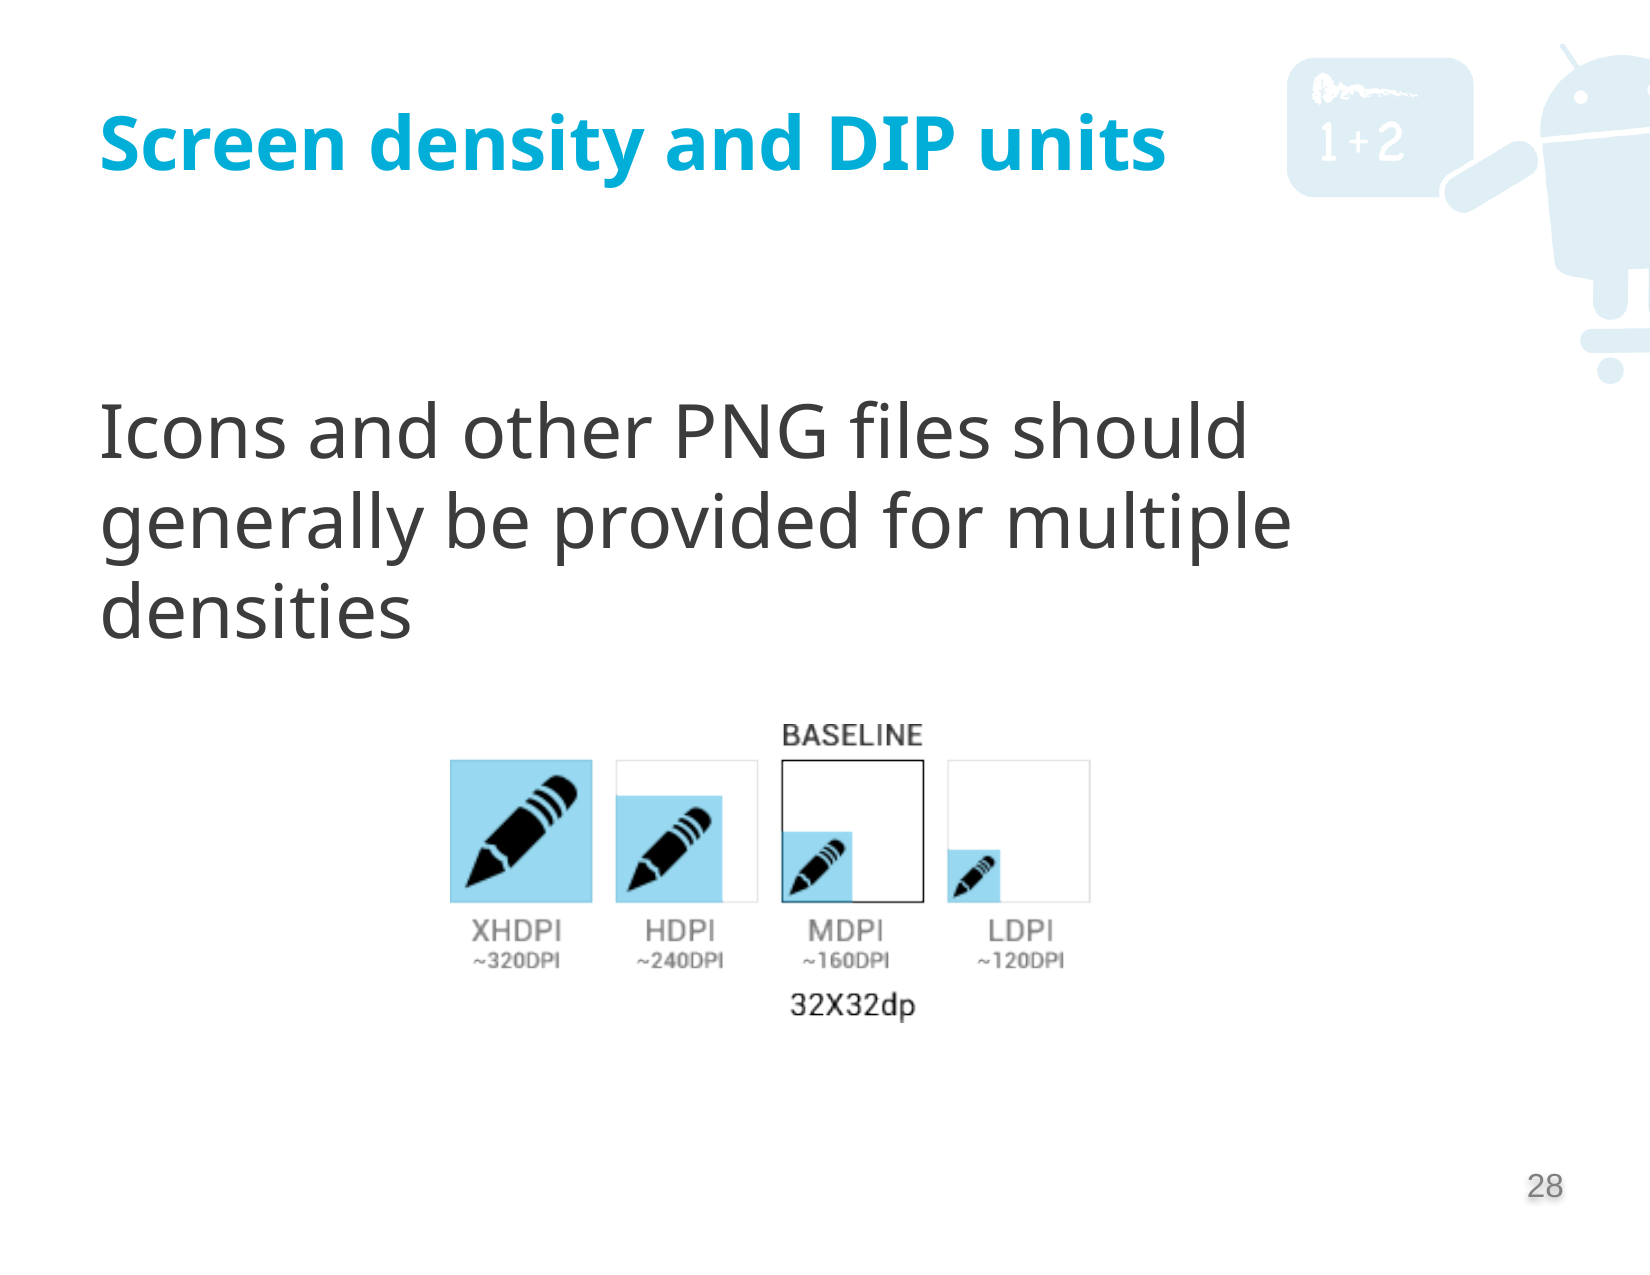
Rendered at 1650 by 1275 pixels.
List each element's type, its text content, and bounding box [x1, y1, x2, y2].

picture [449, 724, 1091, 1024]
list Icons and other PNG files should generally be provided for multiple densities [82, 374, 1568, 613]
title Screen density and DIP units [82, 50, 1568, 230]
